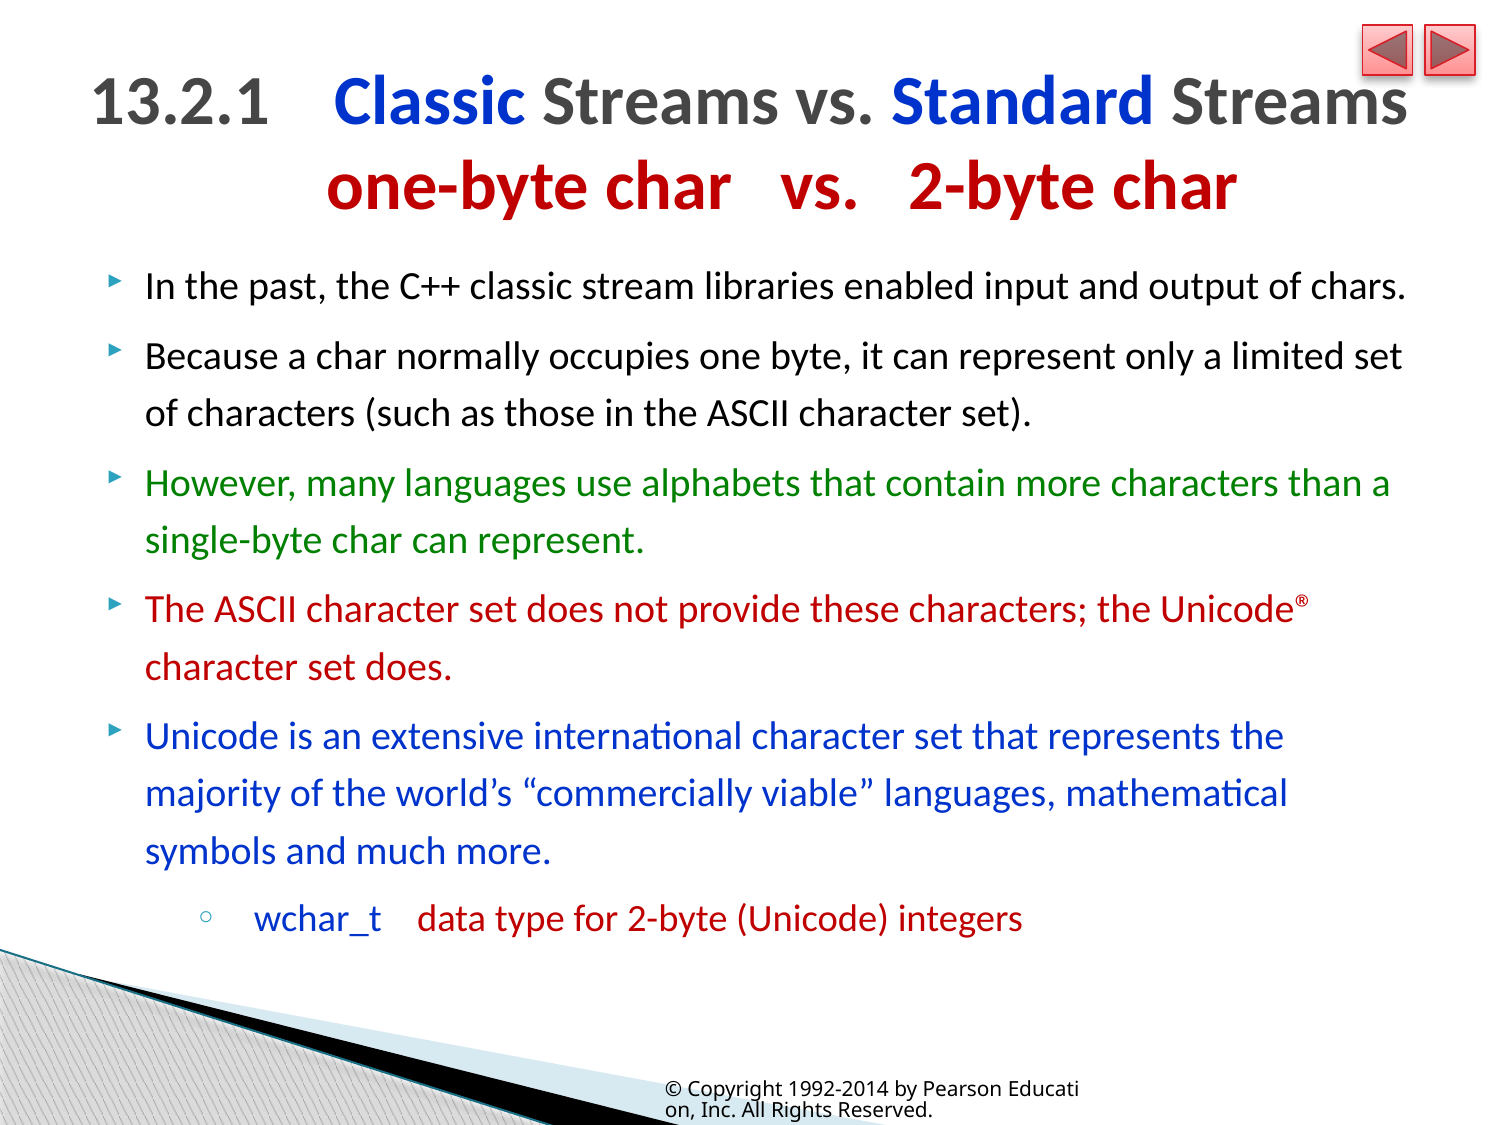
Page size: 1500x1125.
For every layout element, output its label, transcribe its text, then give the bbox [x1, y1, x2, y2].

title 13.2.1 Classic Streams vs. Standard Streams one-byte char vs. 2-byte char [75, 45, 1425, 233]
list In the past, the C++ classic stream libraries enabled input and output of chars. Because a char normally occupies one byte, it can represent only a limited set of characters (such as those in the ASCII character set). However, many languages use alphabets that contain more characters than a single-byte char can represent. The ASCII character set does not provide these characters; the Unicode® character set does. Unicode is an extensive international character set that represents the majority of the world’s “commercially viable” languages, mathematical symbols and much more. wchar_t data type for 2-byte (Unicode) integers [75, 242, 1425, 986]
footer © Copyright 1992-2014 by Pearson Education, Inc. All Rights Reserved. [650, 1051, 1105, 1112]
